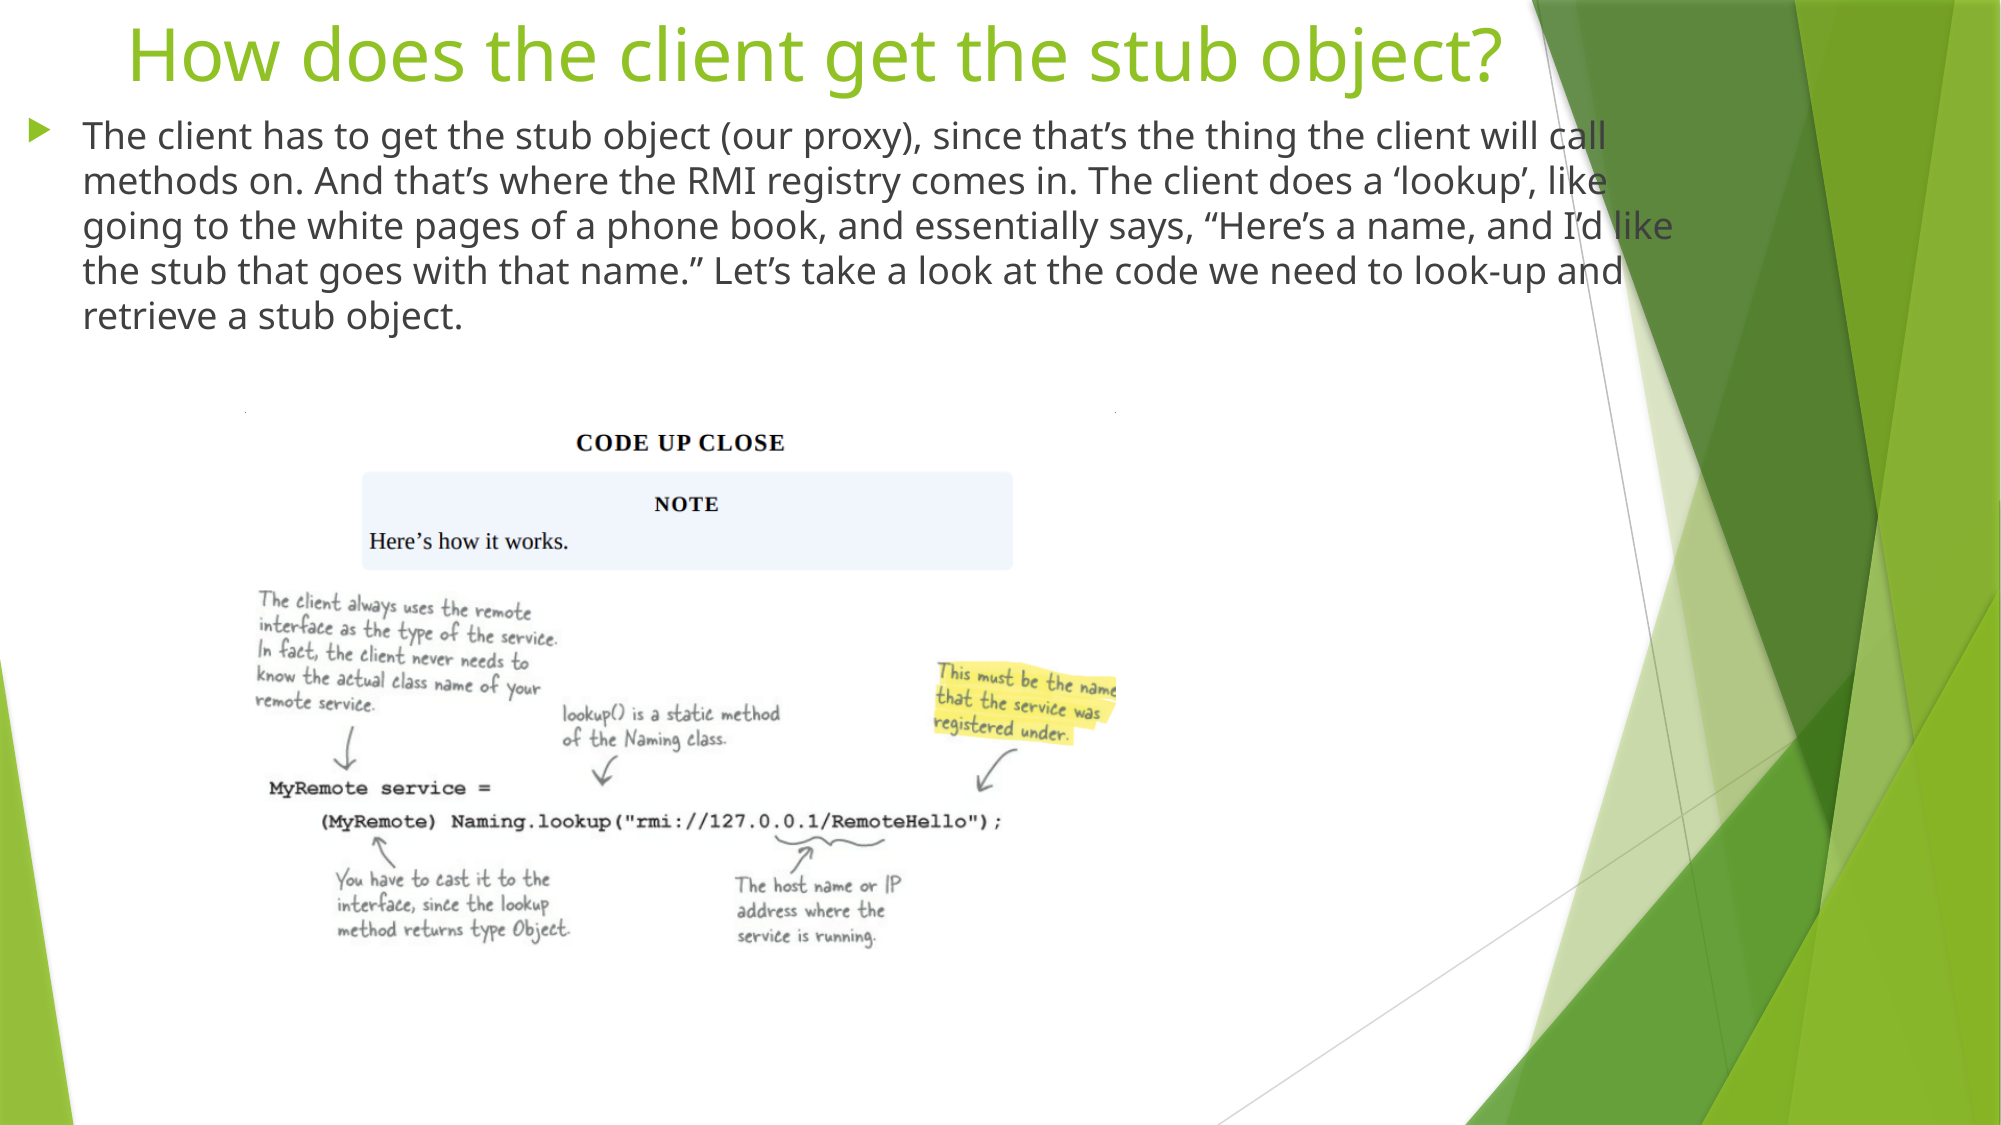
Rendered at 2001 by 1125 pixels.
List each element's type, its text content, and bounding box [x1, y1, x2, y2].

picture [245, 411, 1117, 961]
list The client has to get the stub object (our proxy), since that’s the thing the client will call methods on. And that’s where the RMI registry comes in. The client does a ‘lookup’, like going to the white pages of a phone book, and essentially says, “Here’s a name, and I’d like the stub that goes with that name.” Let’s take a look at the code we need to look-up and retrieve a stub object. [11, 104, 1717, 1103]
title How does the client get the stub object? [111, 0, 1522, 104]
